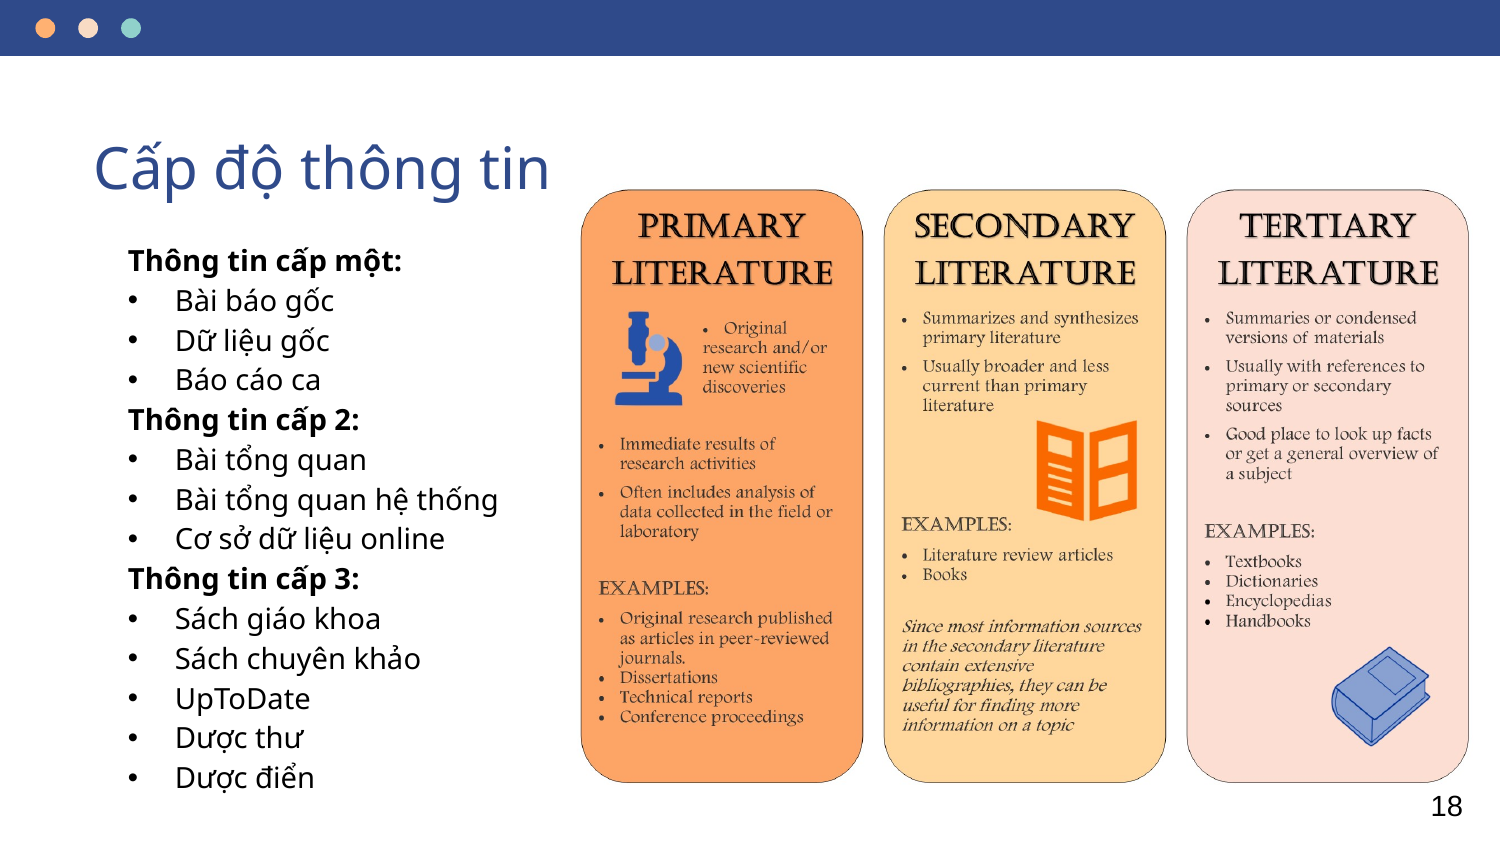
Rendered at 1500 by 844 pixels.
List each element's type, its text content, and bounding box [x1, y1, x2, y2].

picture [559, 130, 1483, 844]
text_box Thông tin cấp một: Bài báo gốc Dữ liệu gốc Báo cáo ca Thông tin cấp 2: Bài tổng quan Bài tổng quan hệ thống Cơ sở dữ liệu online Thông tin cấp 3: Sách giáo khoa Sách chuyên khảo UpToDate Dược thư Dược điển [113, 230, 515, 802]
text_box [0, 0, 1500, 57]
title Cấp độ thông tin [78, 115, 1005, 193]
